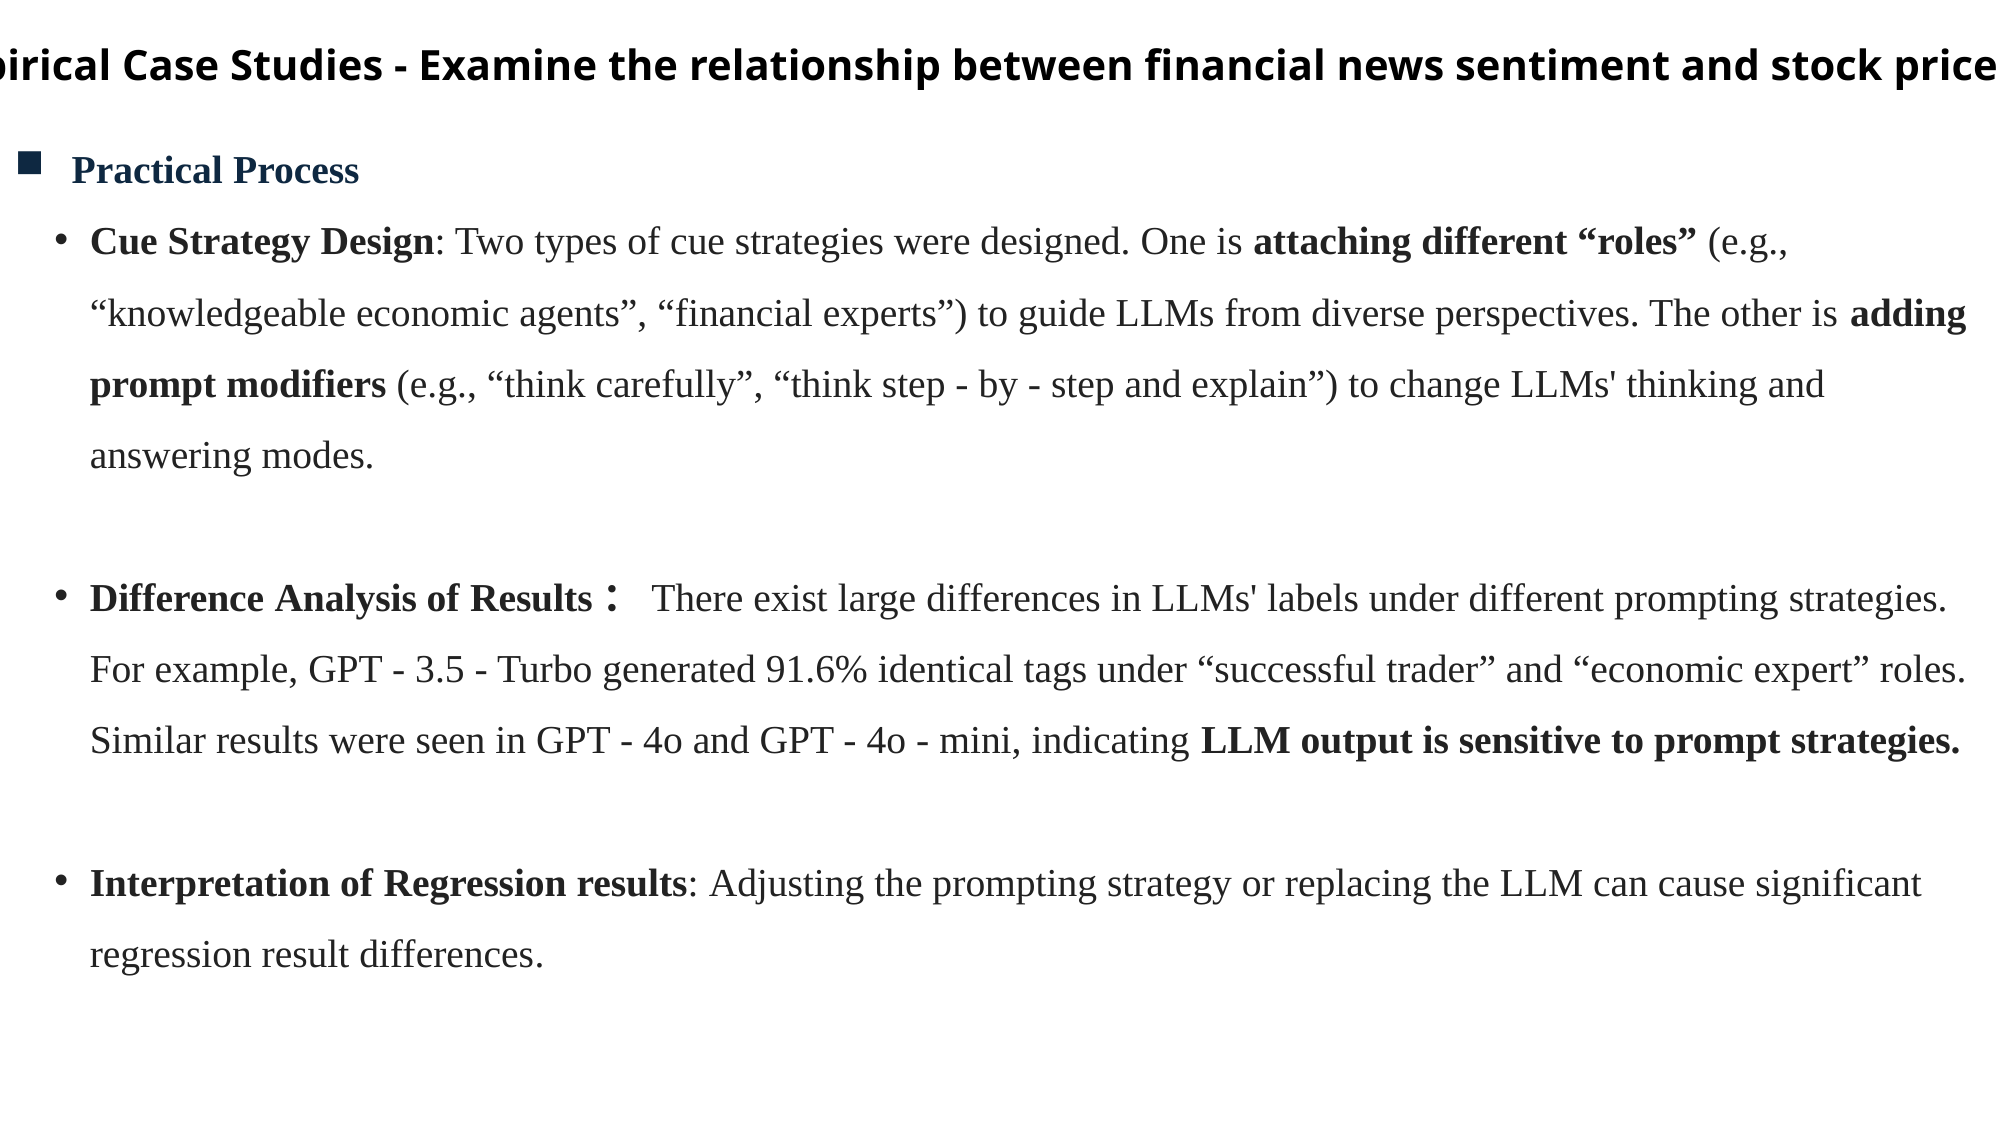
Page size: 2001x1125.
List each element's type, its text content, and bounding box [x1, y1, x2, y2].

text_box 3. 2 Empirical Case Studies - Examine the relationship between financial news sentiment and stock price returns [0, 39, 2000, 97]
text_box Practical Process Cue Strategy Design: Two types of cue strategies were designed. One is attaching different “roles” (e.g., “knowledgeable economic agents”, “financial experts”) to guide LLMs from diverse perspectives. The other is adding prompt modifiers (e.g., “think carefully”, “think step - by - step and explain”) to change LLMs' thinking and answering modes. Difference Analysis of Results：There exist large differences in LLMs' labels under different prompting strategies. For example, GPT - 3.5 - Turbo generated 91.6% identical tags under “successful trader” and “economic expert” roles. Similar results were seen in GPT - 4o and GPT - 4o - mini, indicating LLM output is sensitive to prompt strategies. Interpretation of Regression results: Adjusting the prompting strategy or replacing the LLM can cause significant regression result differences. [0, 113, 2000, 636]
